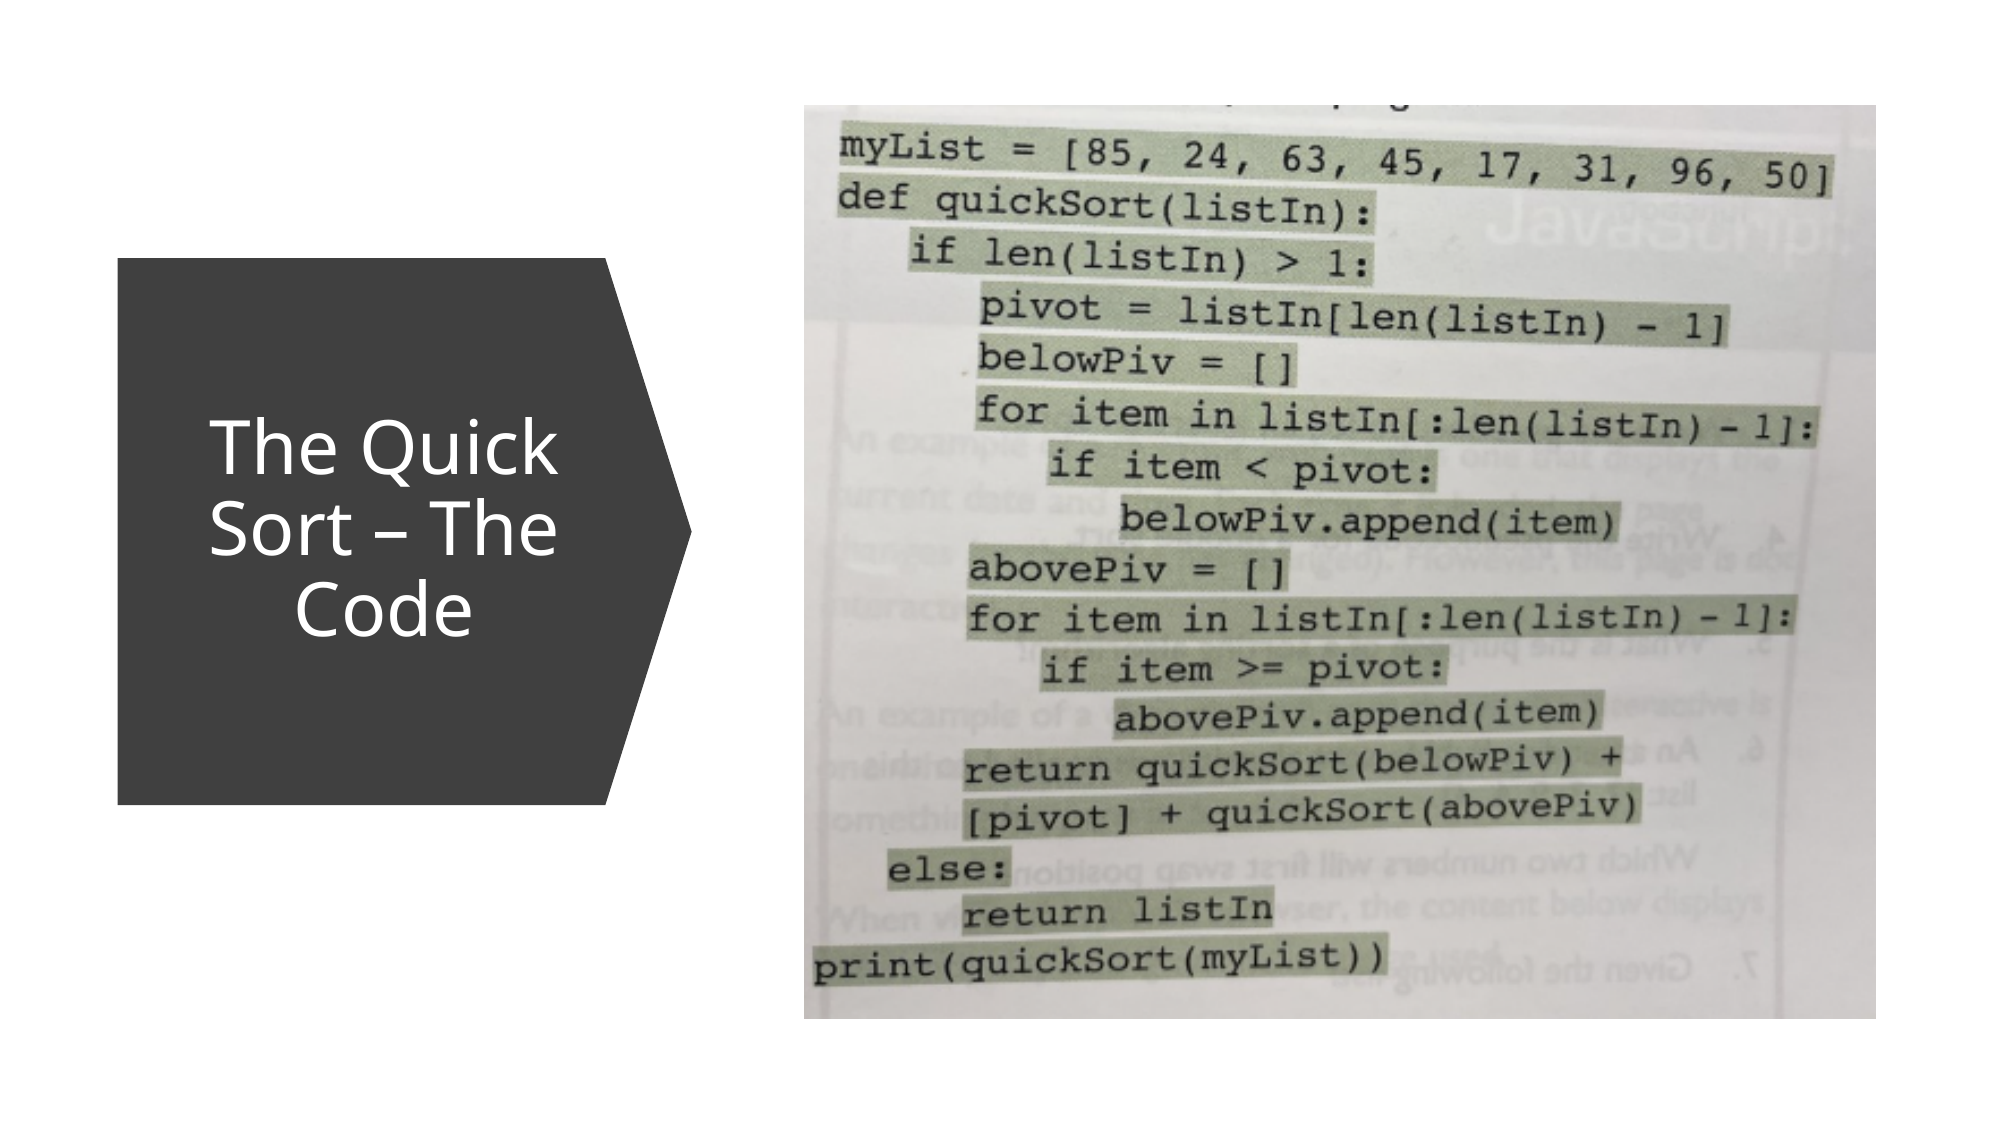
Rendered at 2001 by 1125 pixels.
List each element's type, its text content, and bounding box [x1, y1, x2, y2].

title The Quick Sort – The Code [168, 322, 601, 741]
picture [804, 105, 1876, 1020]
text_box [116, 257, 693, 807]
